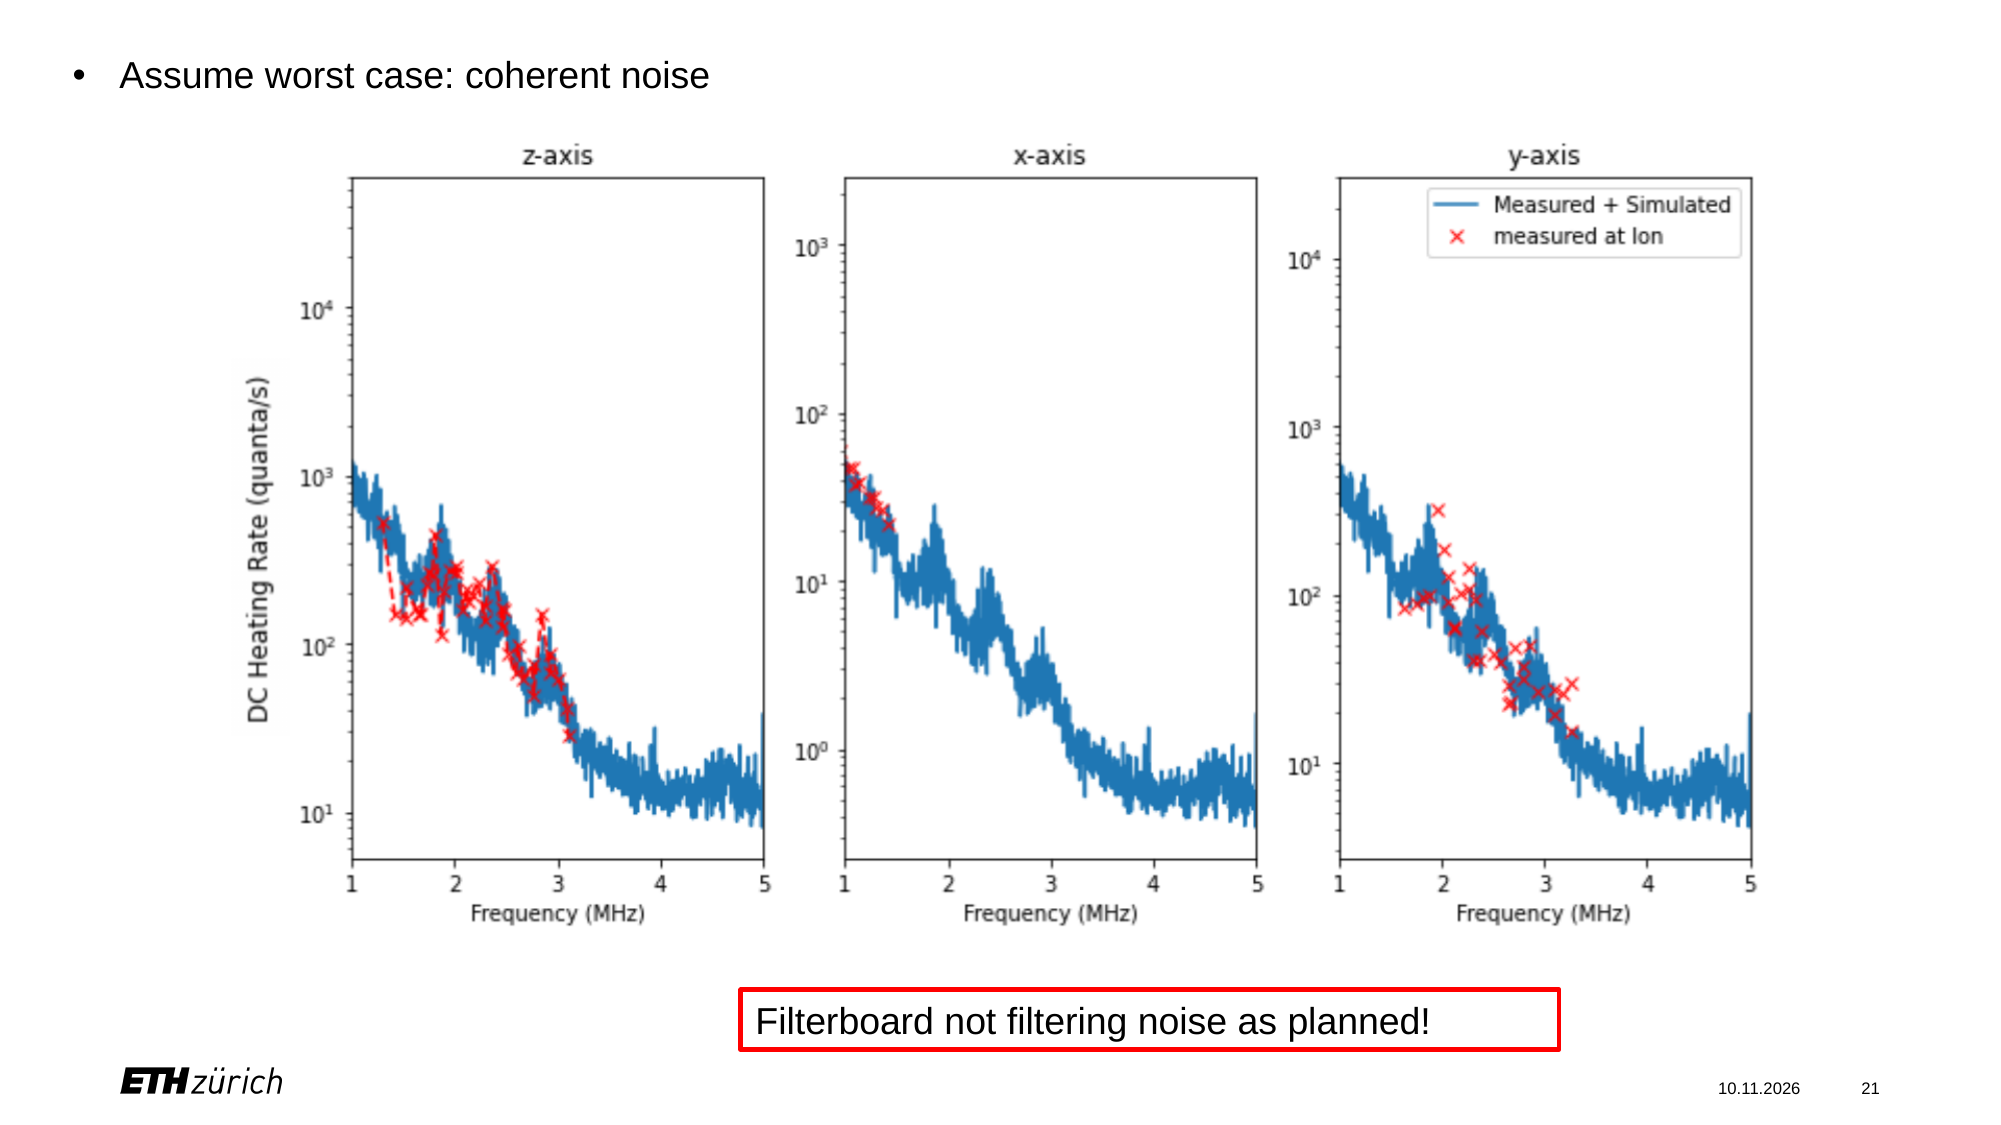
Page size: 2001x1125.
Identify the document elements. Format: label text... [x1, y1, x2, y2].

picture [120, 1067, 282, 1094]
text_box Assume worst case: coherent noise [57, 44, 1000, 104]
slide_number 21 [1827, 1069, 1880, 1106]
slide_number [1718, 1069, 1819, 1106]
picture [72, 140, 1769, 955]
text_box Filterboard not filtering noise as planned! [740, 989, 1560, 1050]
